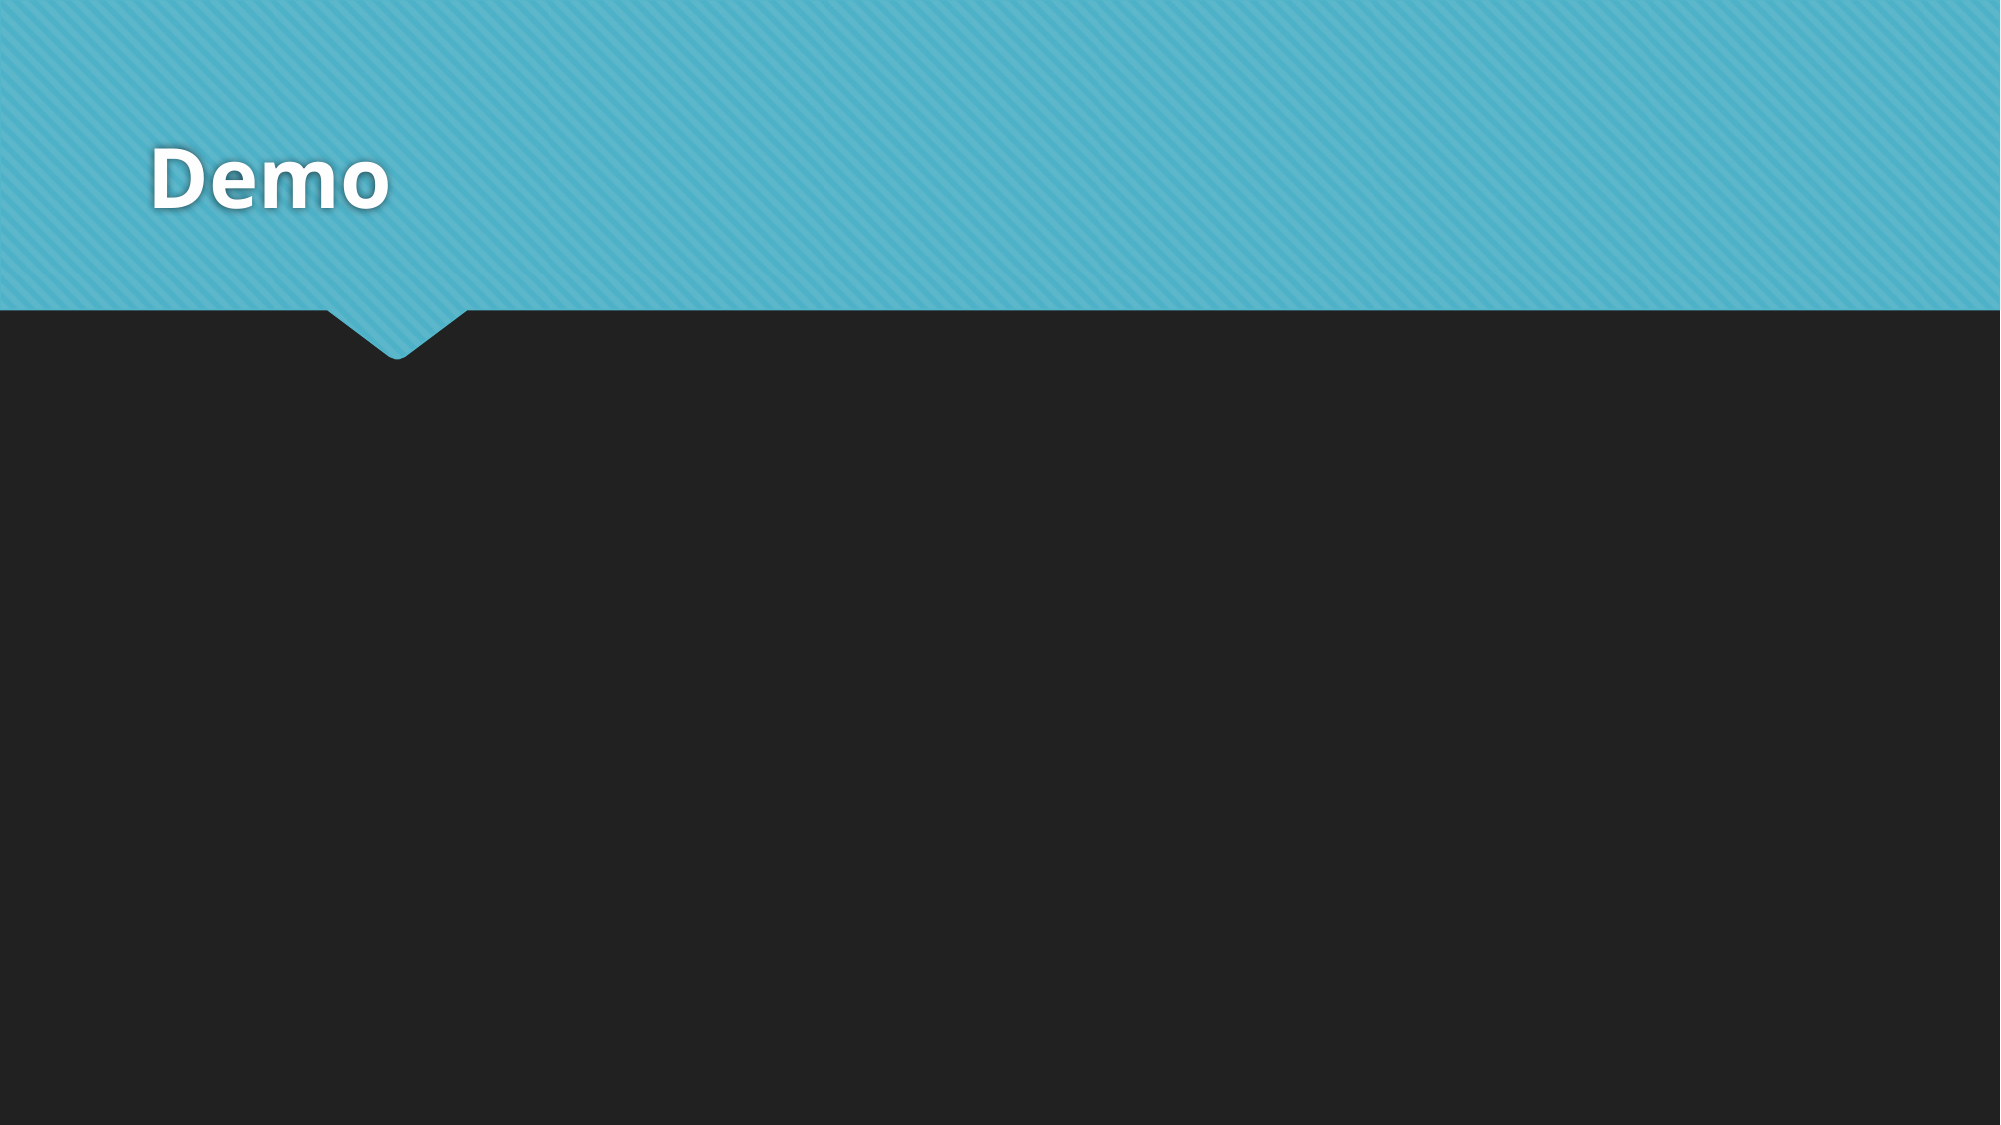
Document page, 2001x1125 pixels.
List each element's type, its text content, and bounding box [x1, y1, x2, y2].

title Demo [132, 73, 1868, 233]
